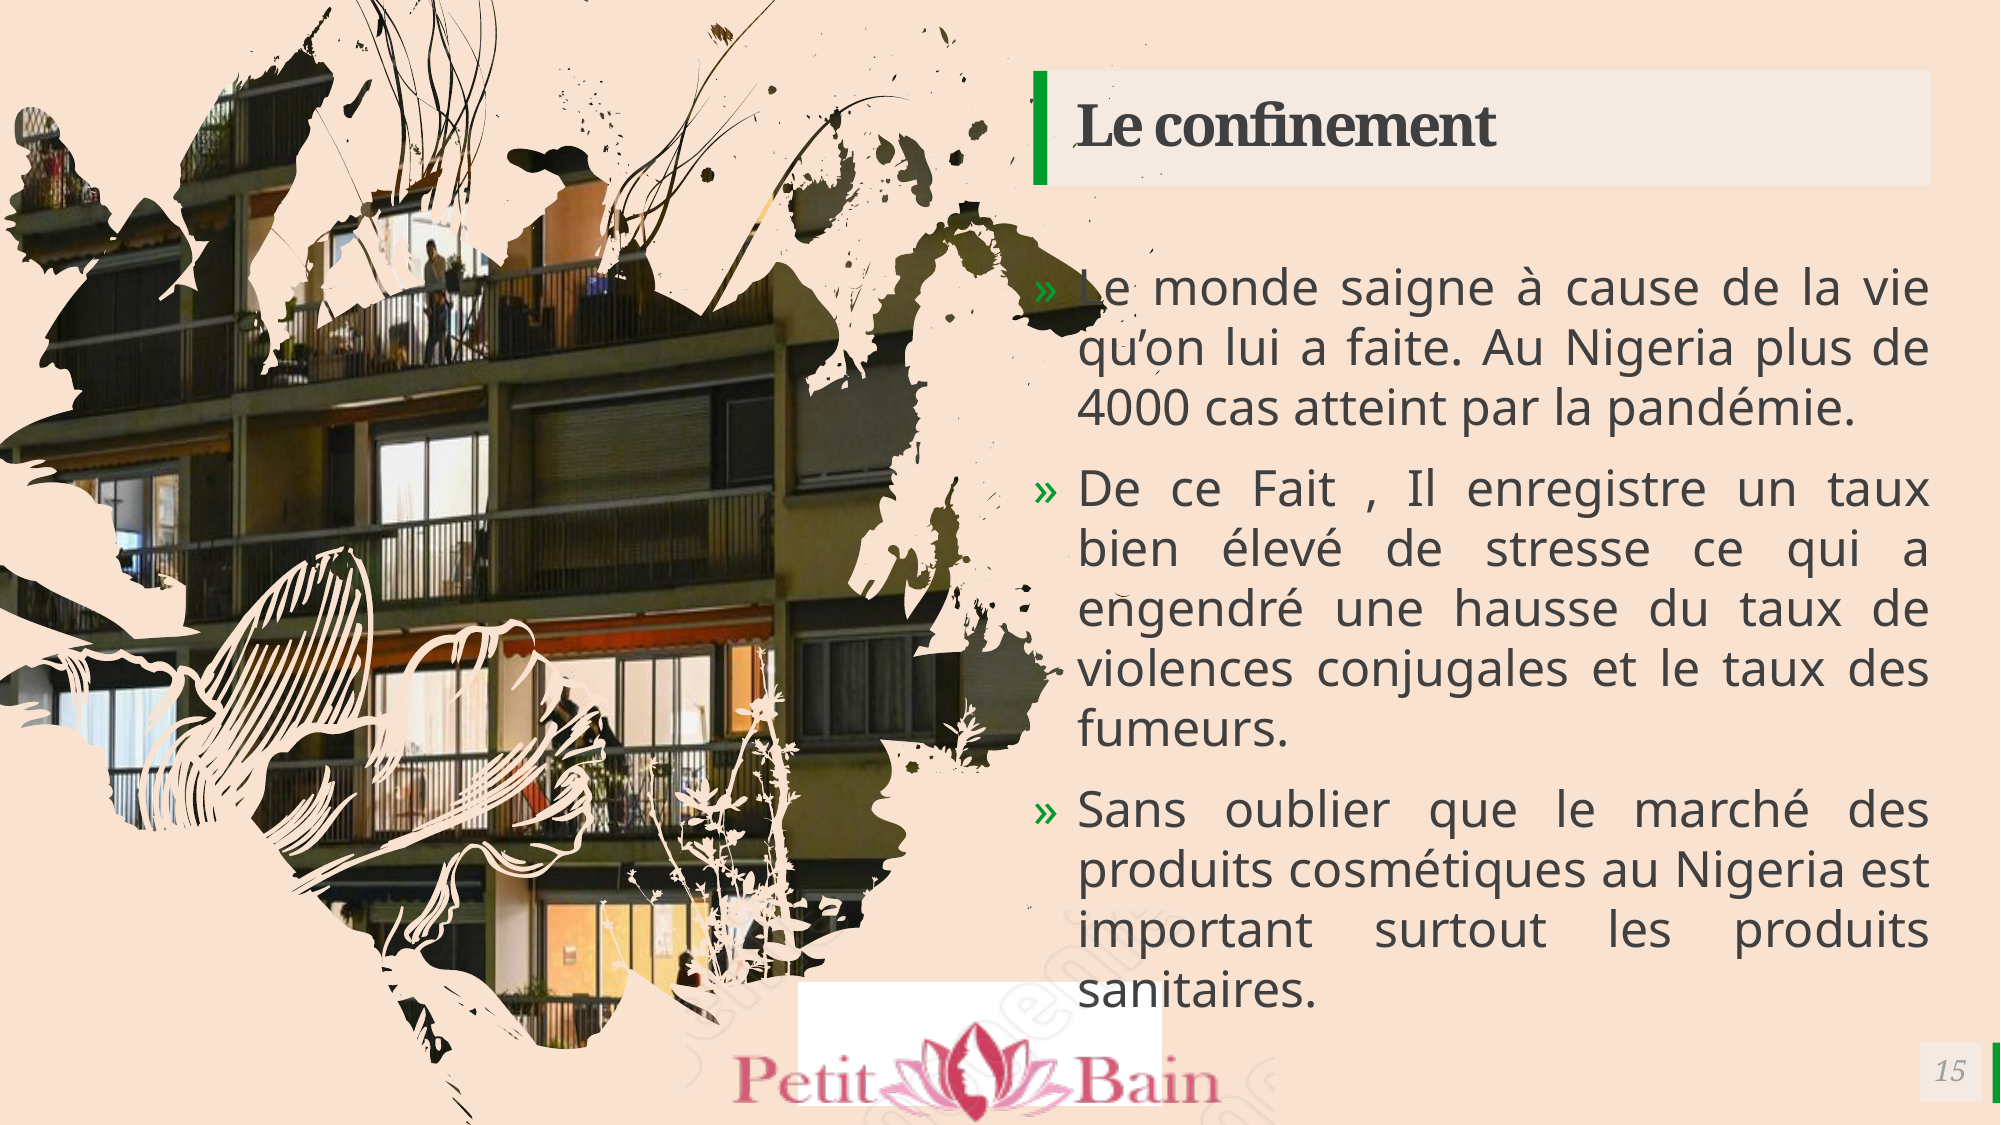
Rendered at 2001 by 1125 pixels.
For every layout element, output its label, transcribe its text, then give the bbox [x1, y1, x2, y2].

slide_number 15 [1932, 1042, 1982, 1103]
list Le monde saigne à cause de la vie qu’on lui a faite. Au Nigeria plus de 4000 cas atteint par la pandémie. De ce Fait , Il enregistre un taux bien élevé de stresse ce qui a engendré une hausse du taux de violences conjugales et le taux des fumeurs. Sans oublier que le marché des produits cosmétiques au Nigeria est important surtout les produits sanitaires. [1162, 255, 1932, 1103]
title Le confinement [1162, 70, 1932, 185]
picture [0, 0, 1275, 1125]
